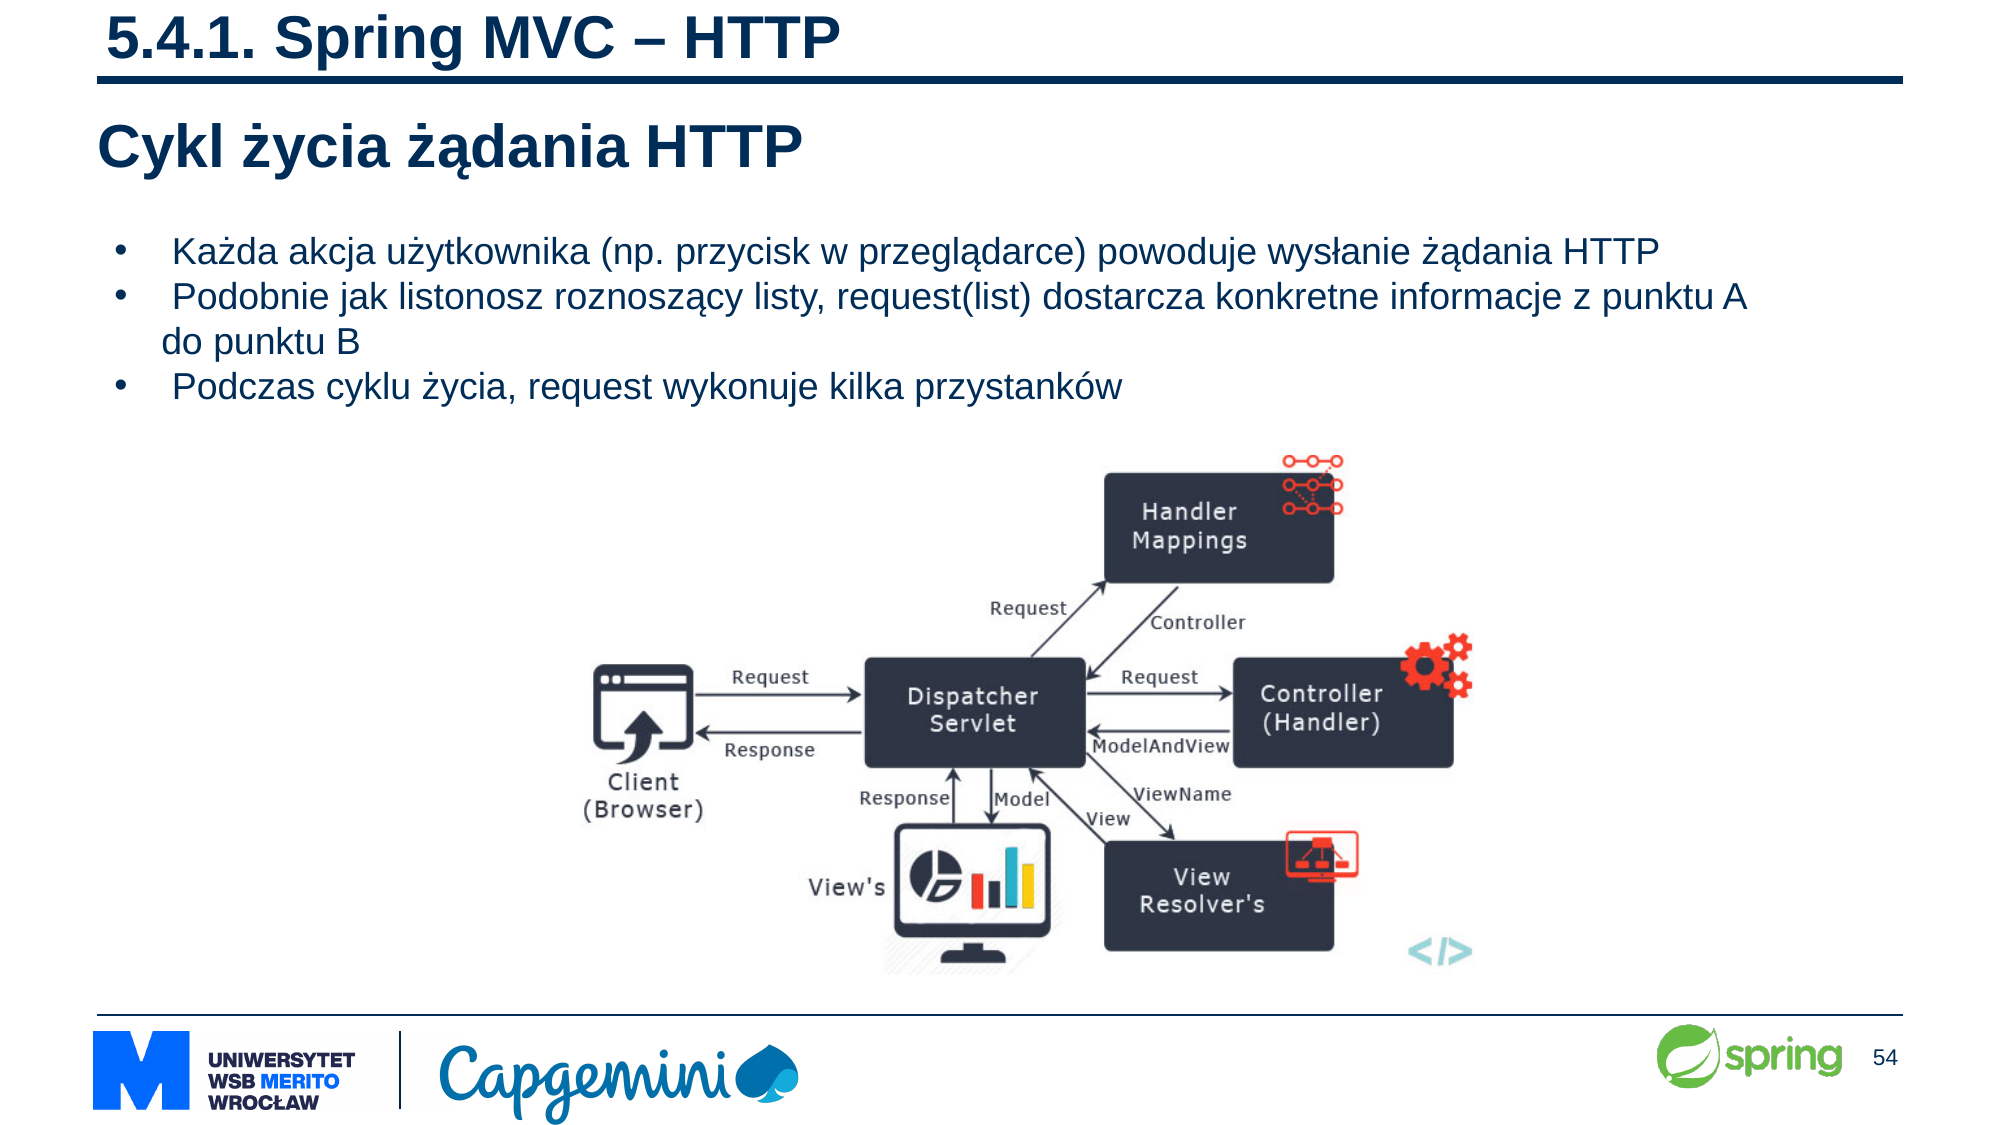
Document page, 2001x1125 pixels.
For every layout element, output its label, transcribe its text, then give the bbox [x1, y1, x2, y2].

picture [1650, 1006, 1847, 1107]
title 5.4.1. Spring MVC – HTTP [105, 6, 1822, 80]
picture [401, 455, 1480, 1125]
slide_number 54 [1852, 1042, 1899, 1071]
text_box Każda akcja użytkownika (np. przycisk w przeglądarce) powoduje wysłanie żądania HTTP Podobnie jak listonosz roznoszący listy, request(list) dostarcza konkretne informacje z punktu A do punktu B Podczas cyklu życia, request wykonuje kilka przystanków [99, 219, 1775, 415]
picture [93, 1030, 399, 1110]
text_box Cykl życia żądania HTTP [97, 115, 1903, 182]
